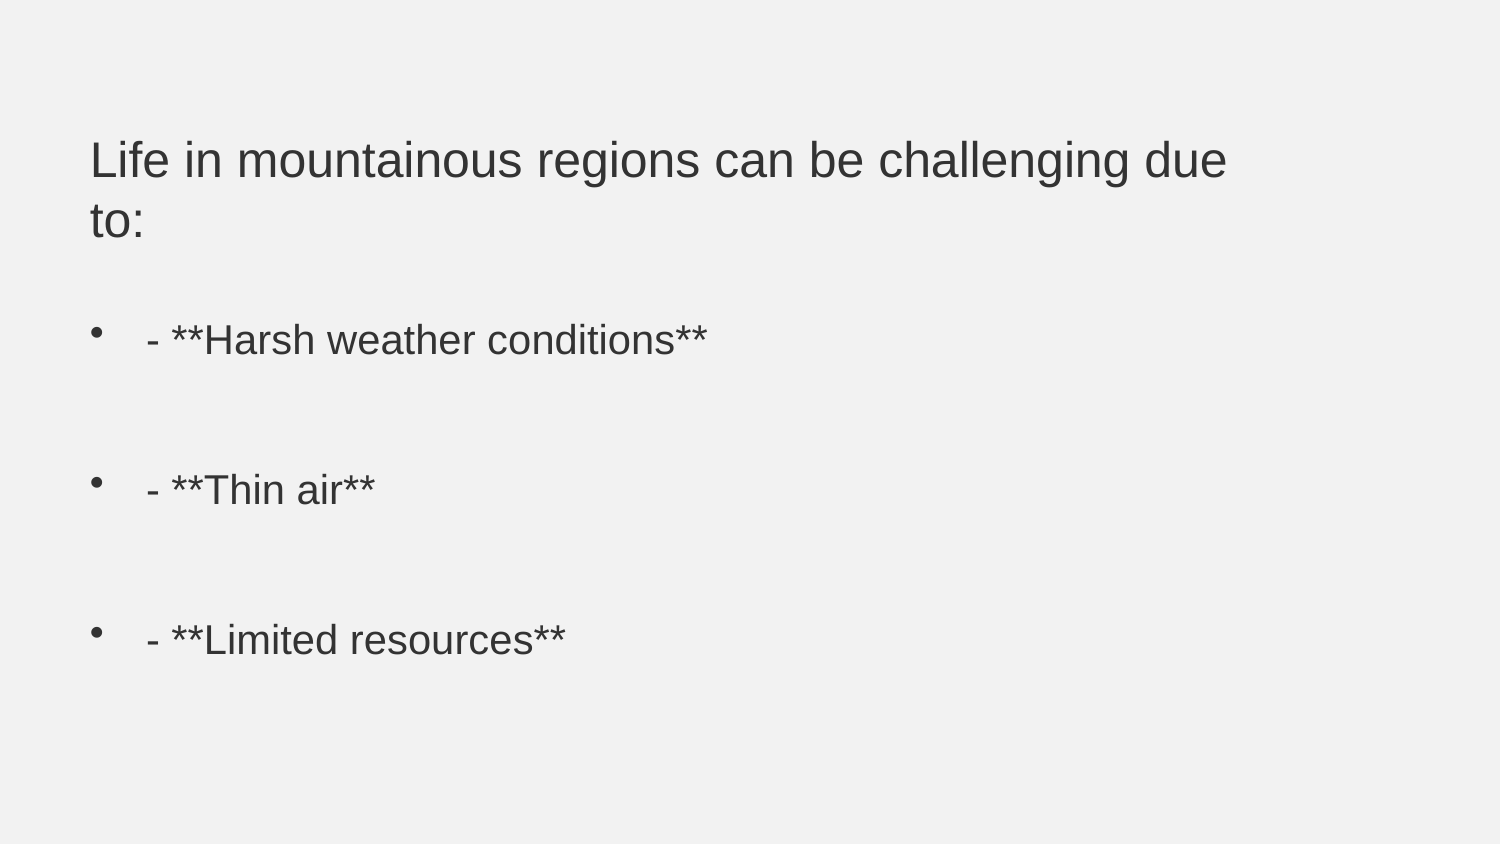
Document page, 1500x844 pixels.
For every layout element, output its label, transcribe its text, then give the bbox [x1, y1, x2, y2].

text_box Life in mountainous regions can be challenging due to: [74, 149, 1275, 225]
text_box - **Thin air** [74, 449, 1275, 525]
text_box - **Limited resources** [74, 599, 1275, 675]
text_box - **Harsh weather conditions** [74, 299, 1275, 375]
